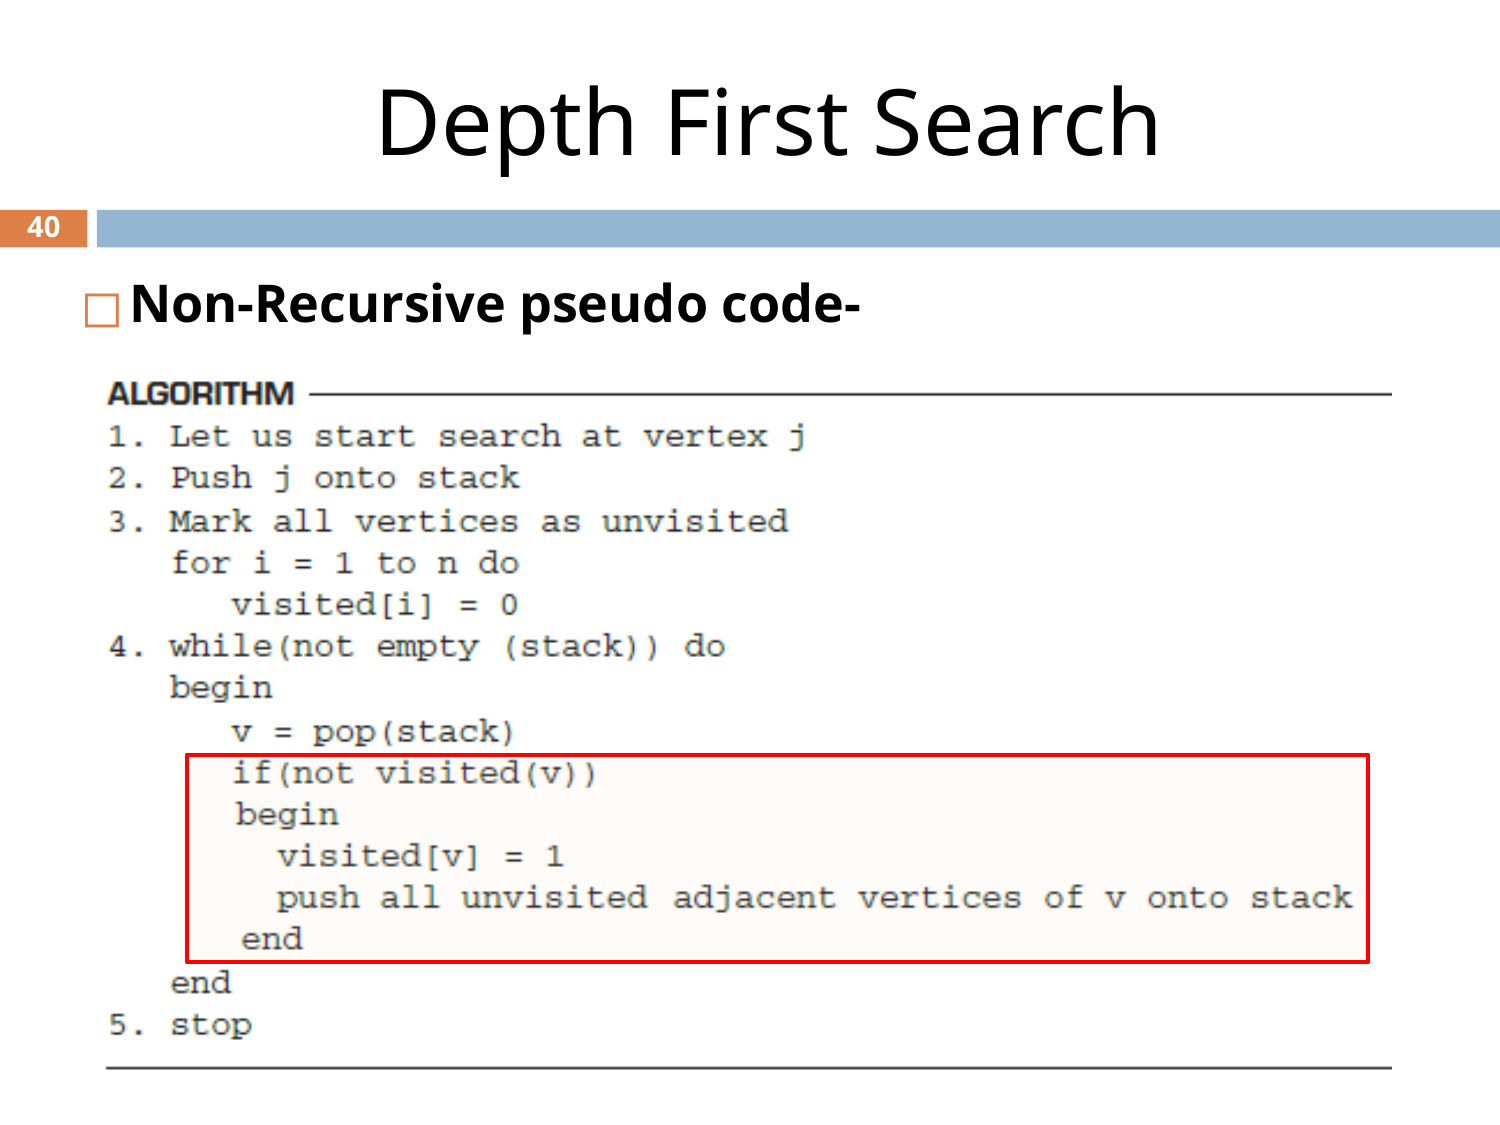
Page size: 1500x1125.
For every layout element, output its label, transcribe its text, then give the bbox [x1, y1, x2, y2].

list Non-Recursive pseudo code- [39, 262, 1470, 379]
slide_number ‹#› [0, 208, 88, 249]
title Depth First Search [100, 37, 1438, 200]
picture [78, 356, 1392, 1093]
